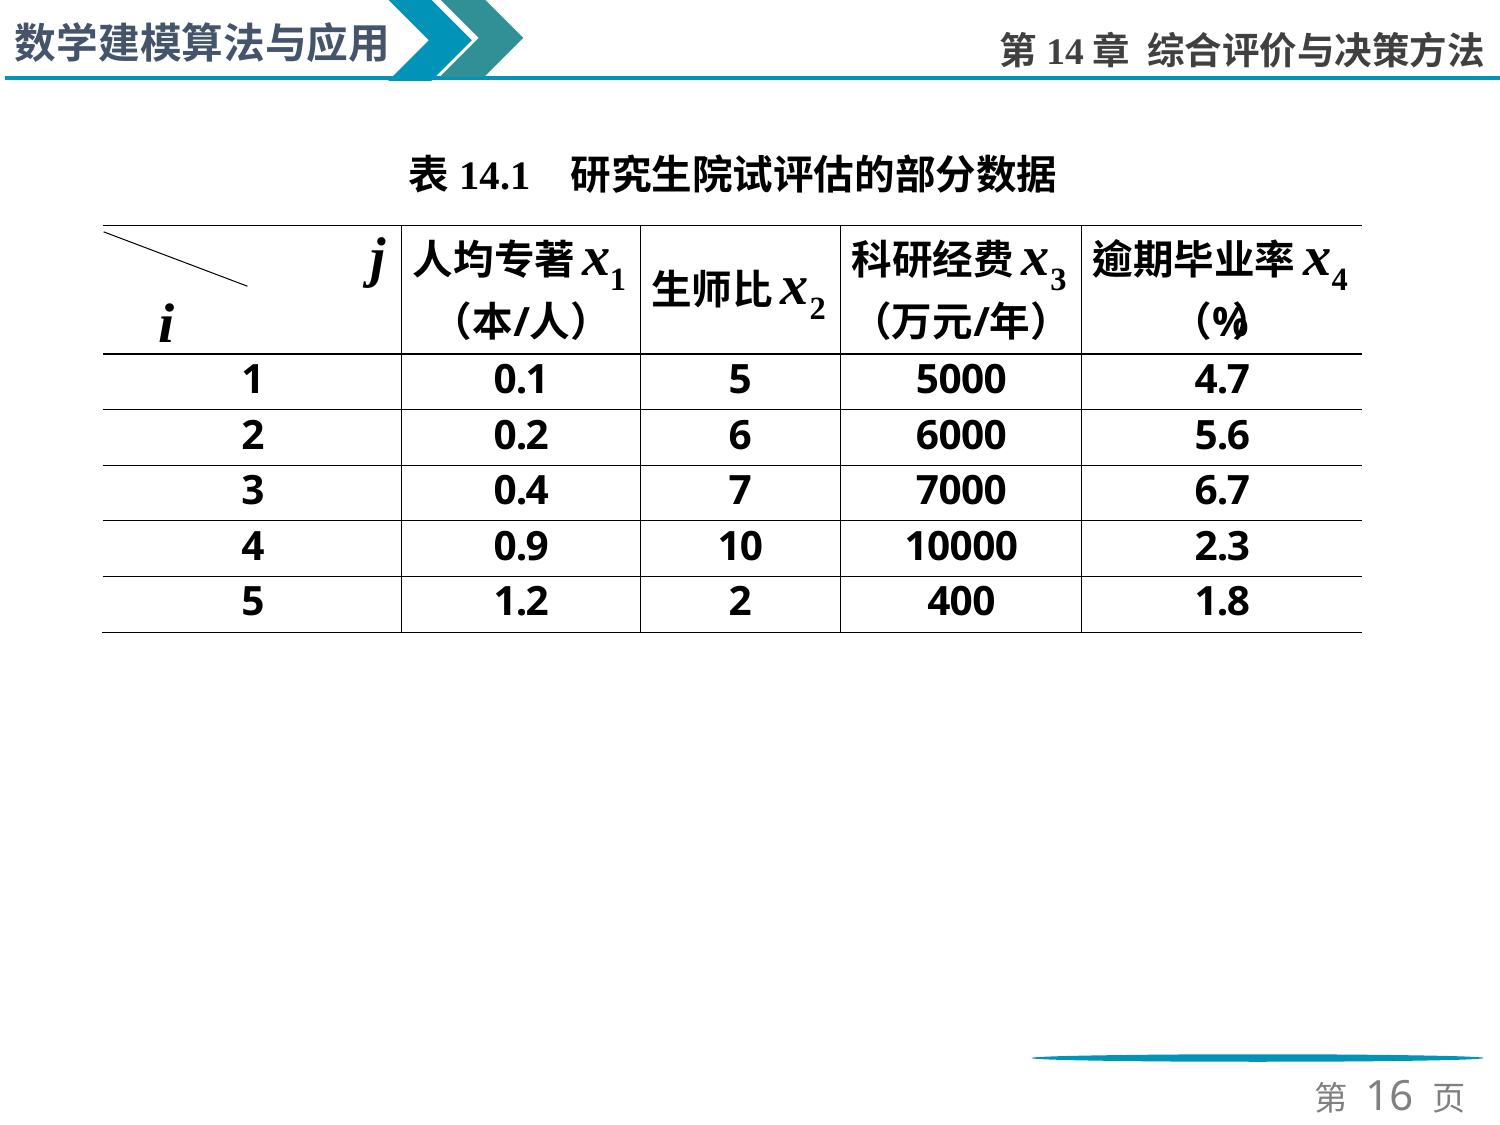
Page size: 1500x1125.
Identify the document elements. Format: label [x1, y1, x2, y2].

text_box [87, 131, 1378, 776]
